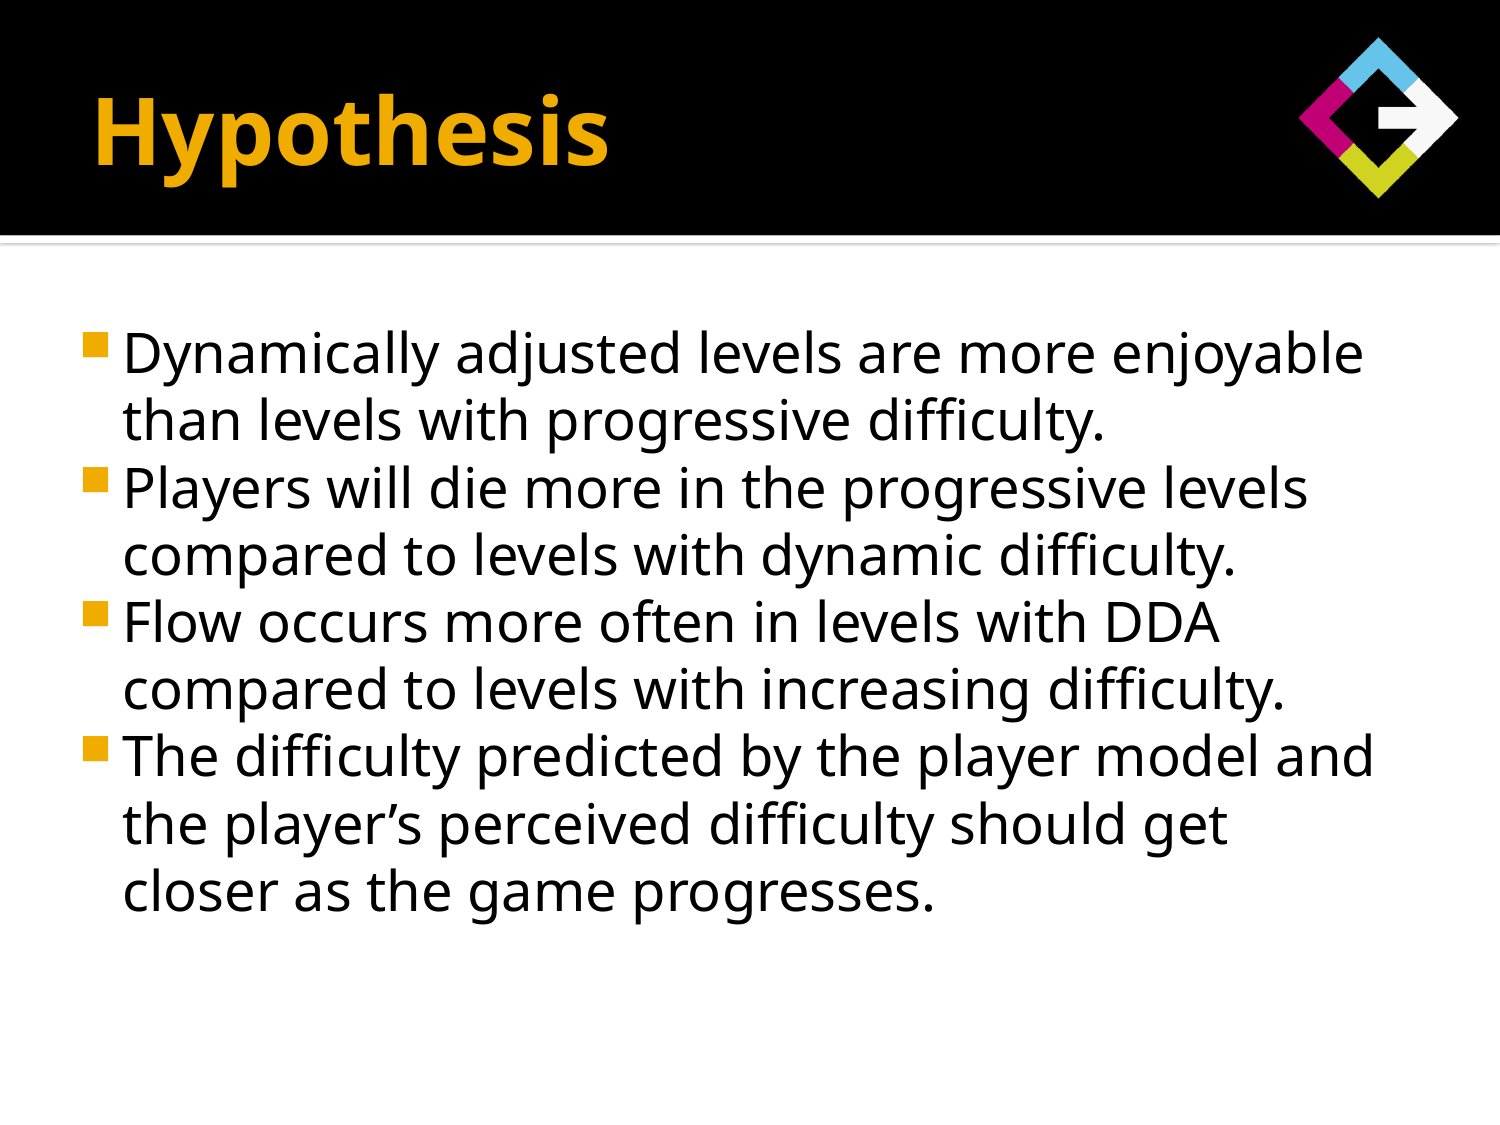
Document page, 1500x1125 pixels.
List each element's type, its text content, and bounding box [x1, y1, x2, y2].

picture [1425, 34, 1464, 201]
list Dynamically adjusted levels are more enjoyable than levels with progressive difficulty. Players will die more in the progressive levels compared to levels with dynamic difficulty. Flow occurs more often in levels with DDA compared to levels with increasing difficulty. The difficulty predicted by the player model and the player’s perceived difficulty should get closer as the game progresses. [53, 302, 1404, 1062]
title Hypothesis [75, 25, 1425, 231]
